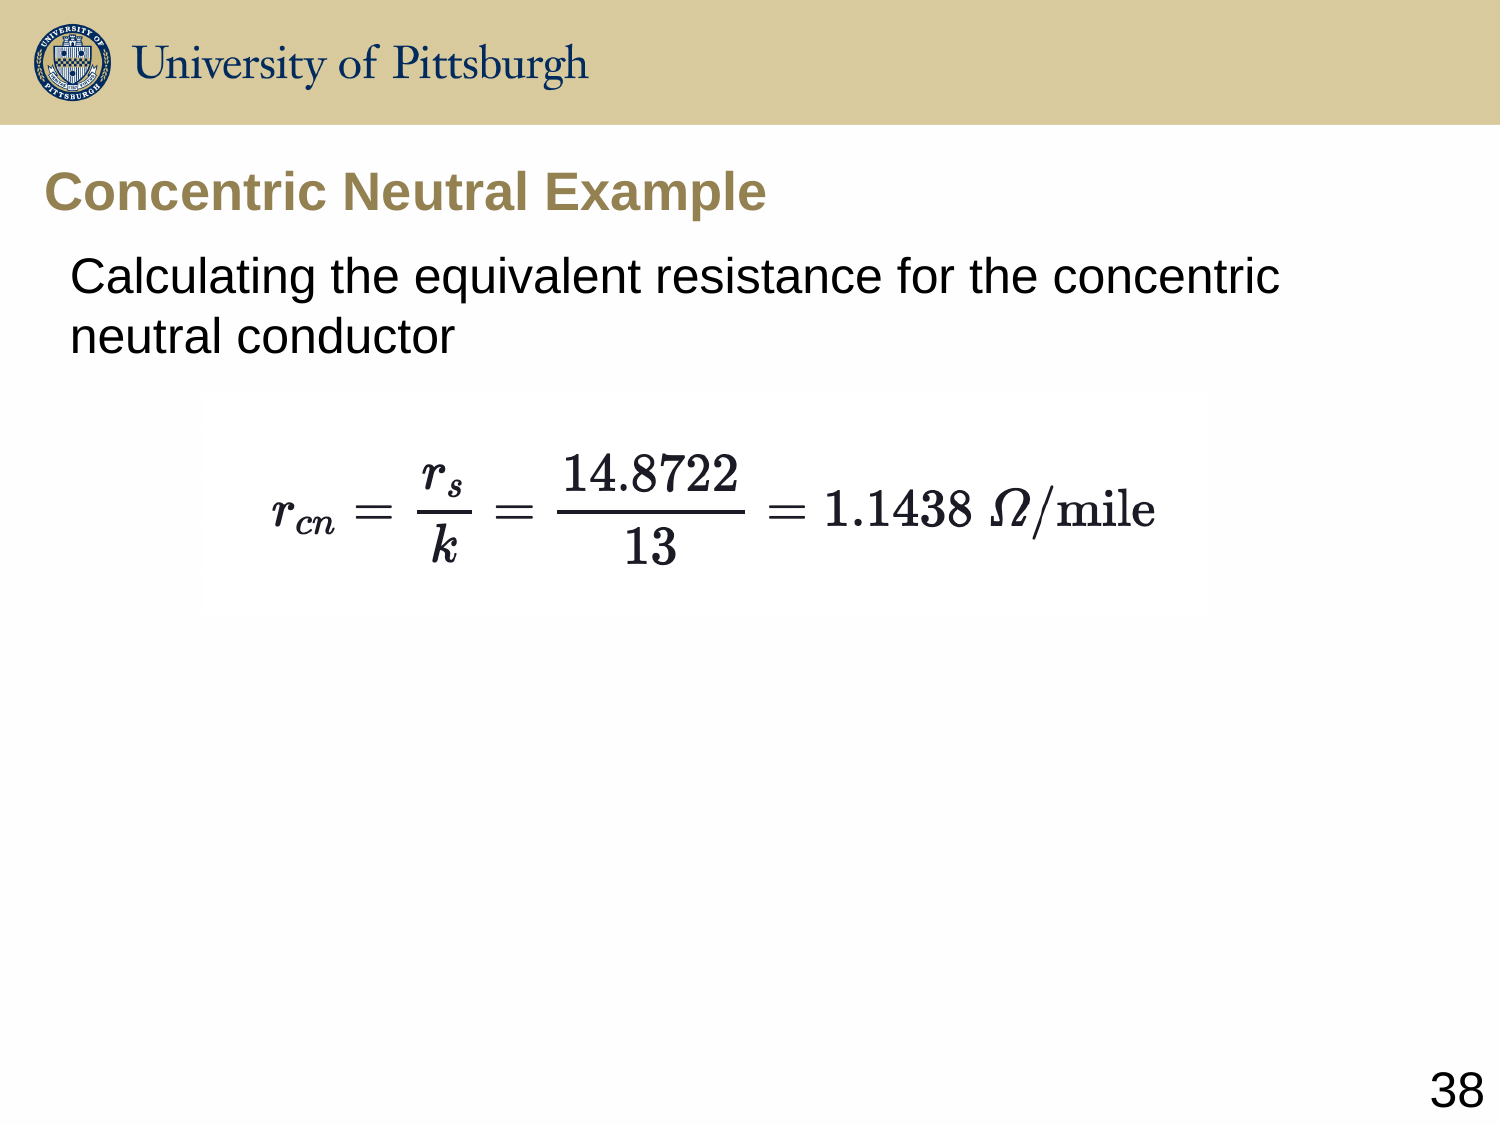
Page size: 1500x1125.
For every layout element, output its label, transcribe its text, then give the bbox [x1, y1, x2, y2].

picture [0, 1, 1500, 1125]
title Concentric Neutral Example [29, 140, 1500, 236]
text_box Calculating the equivalent resistance for the concentric neutral conductor [55, 235, 1418, 371]
slide_number 38 [1362, 1050, 1500, 1125]
